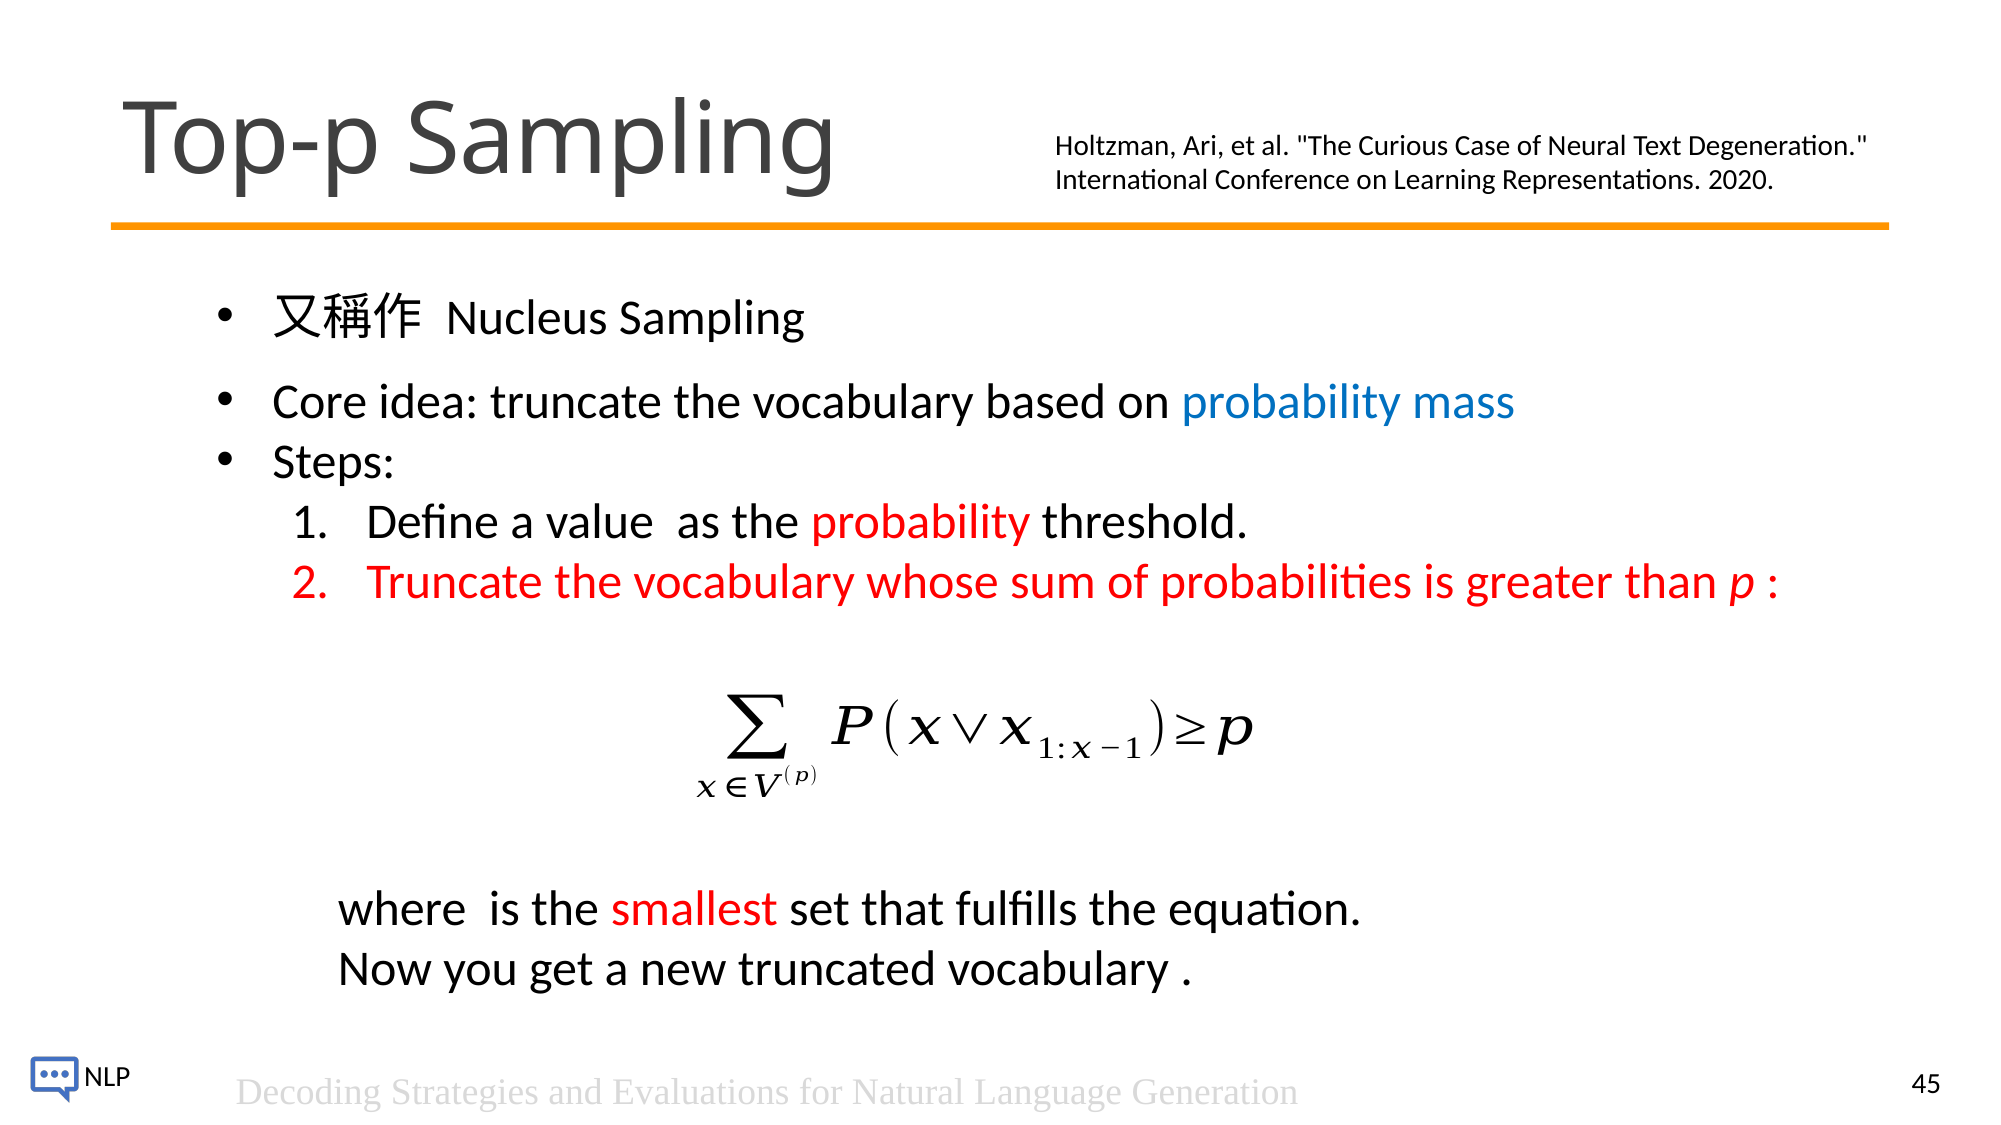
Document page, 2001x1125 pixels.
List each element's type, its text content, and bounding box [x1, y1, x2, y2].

title Top-p Sampling [107, 58, 1899, 228]
slide_number 45 [1740, 1052, 1957, 1113]
text_box 又稱作 Nucleus Sampling [201, 276, 1805, 352]
picture [23, 1047, 86, 1110]
text_box Holtzman, Ari, et al. "The Curious Case of Neural Text Degeneration." International Conference on Learning Representations. 2020. [1040, 118, 1899, 204]
text_box Decoding Strategies and Evaluations for Natural Language Generation [220, 1059, 1349, 1120]
